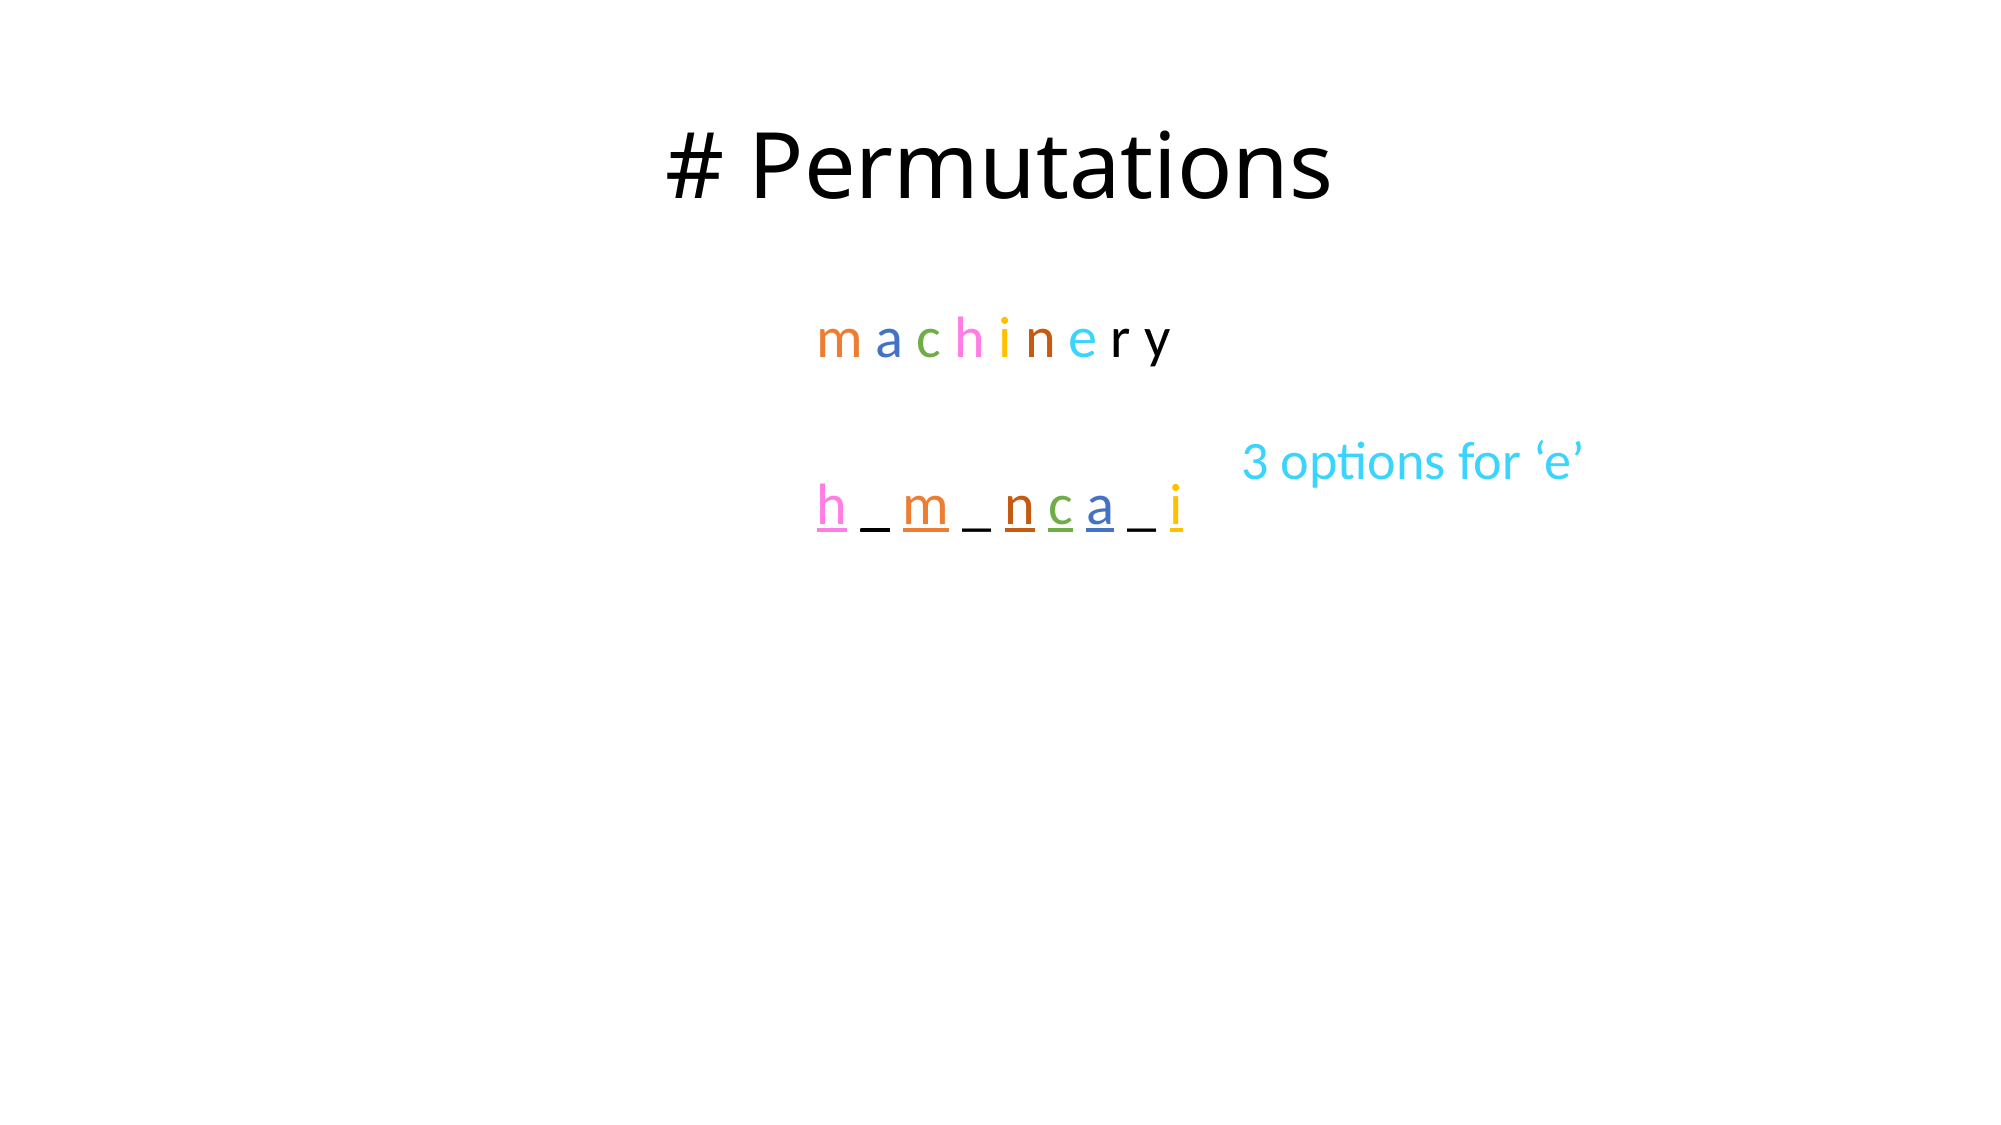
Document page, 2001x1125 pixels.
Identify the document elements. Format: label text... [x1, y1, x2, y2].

text_box 3 options for ‘e’ [1226, 417, 1741, 498]
list m a c h i n e r y h _ m _ n c a _ i [137, 299, 1863, 1014]
title # Permutations [137, 59, 1863, 278]
